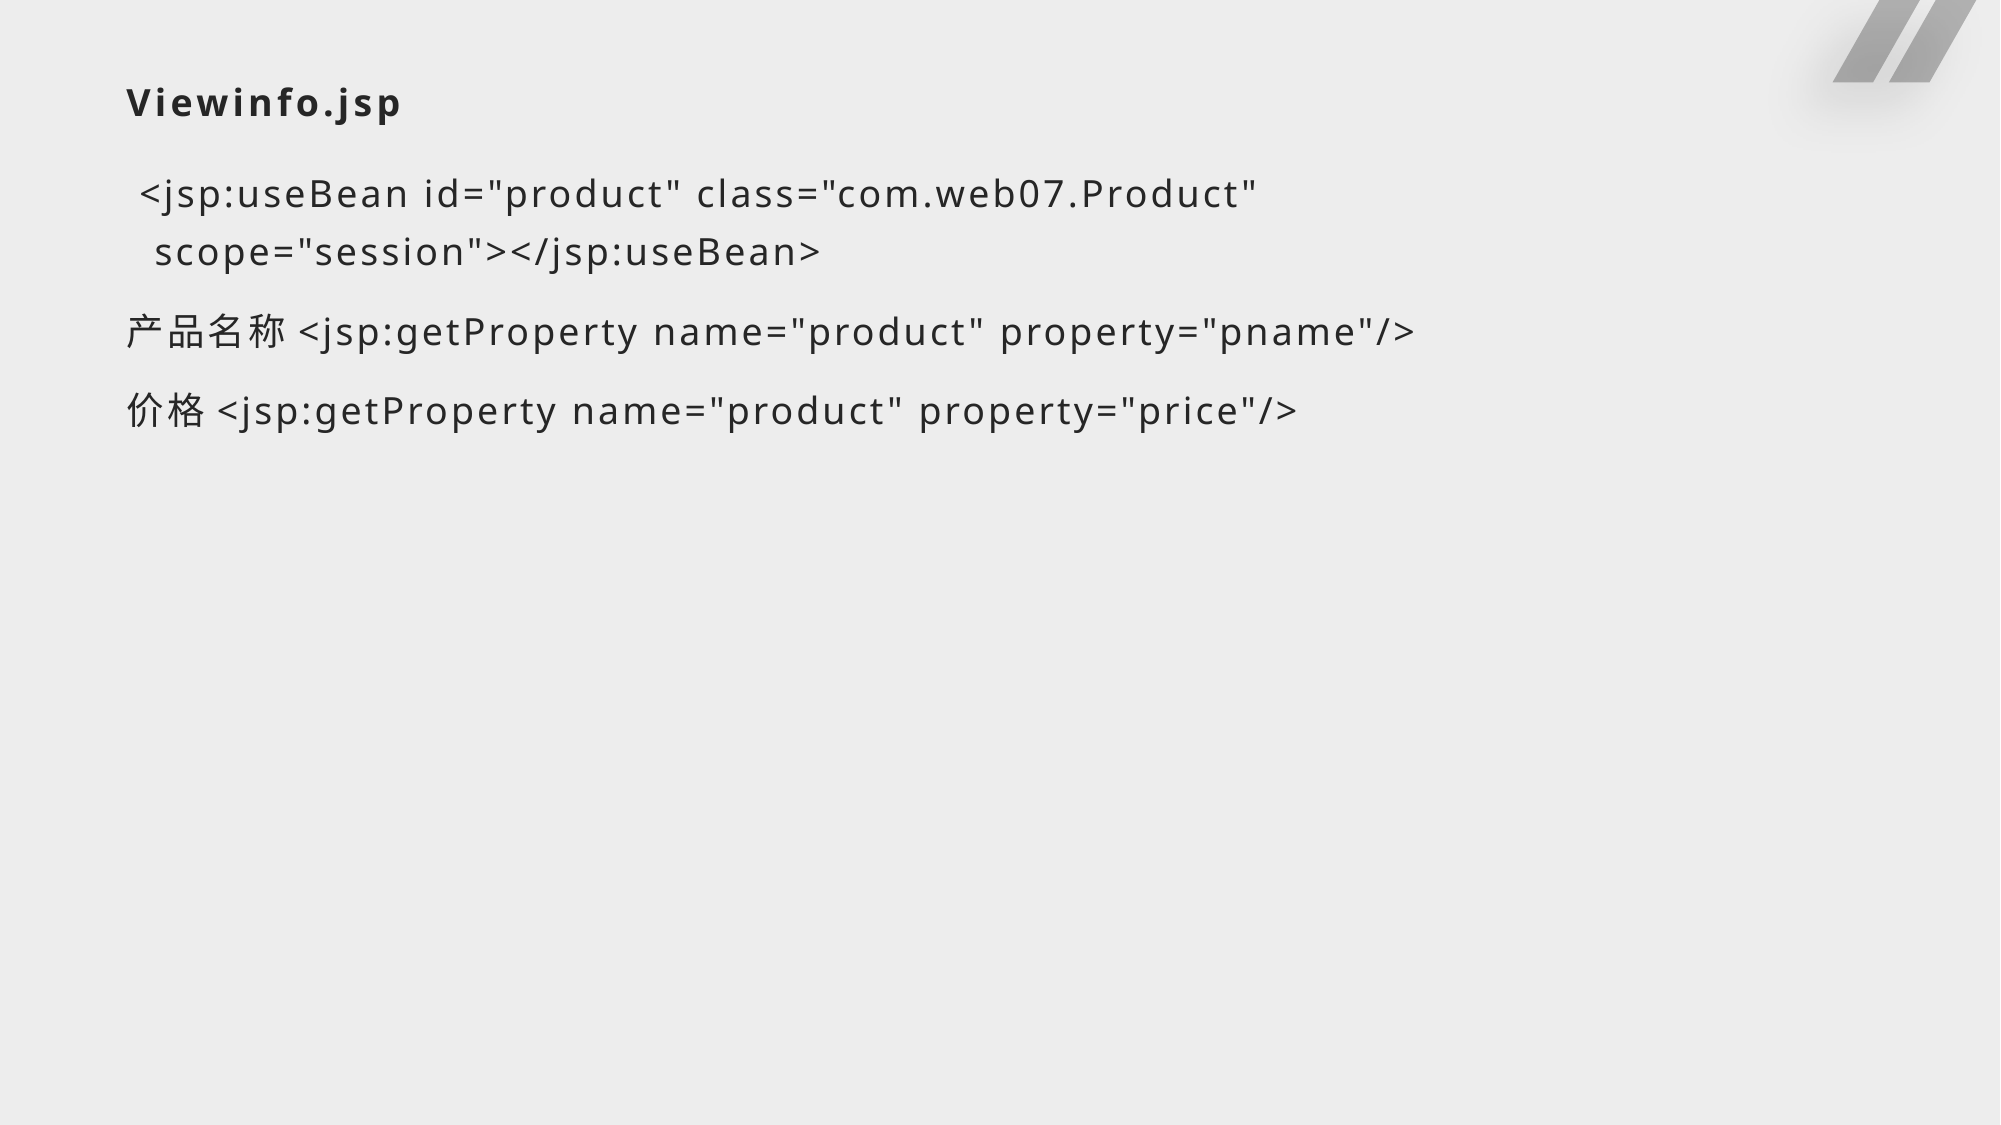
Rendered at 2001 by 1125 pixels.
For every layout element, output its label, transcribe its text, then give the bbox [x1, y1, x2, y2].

list <jsp:useBean id="product" class="com.web07.Product" scope="session"></jsp:useBean> 产品名称<jsp:getProperty name="product" property="pname"/> 价格<jsp:getProperty name="product" property="price"/> [109, 156, 1891, 1041]
title Viewinfo.jsp [109, 72, 1891, 146]
